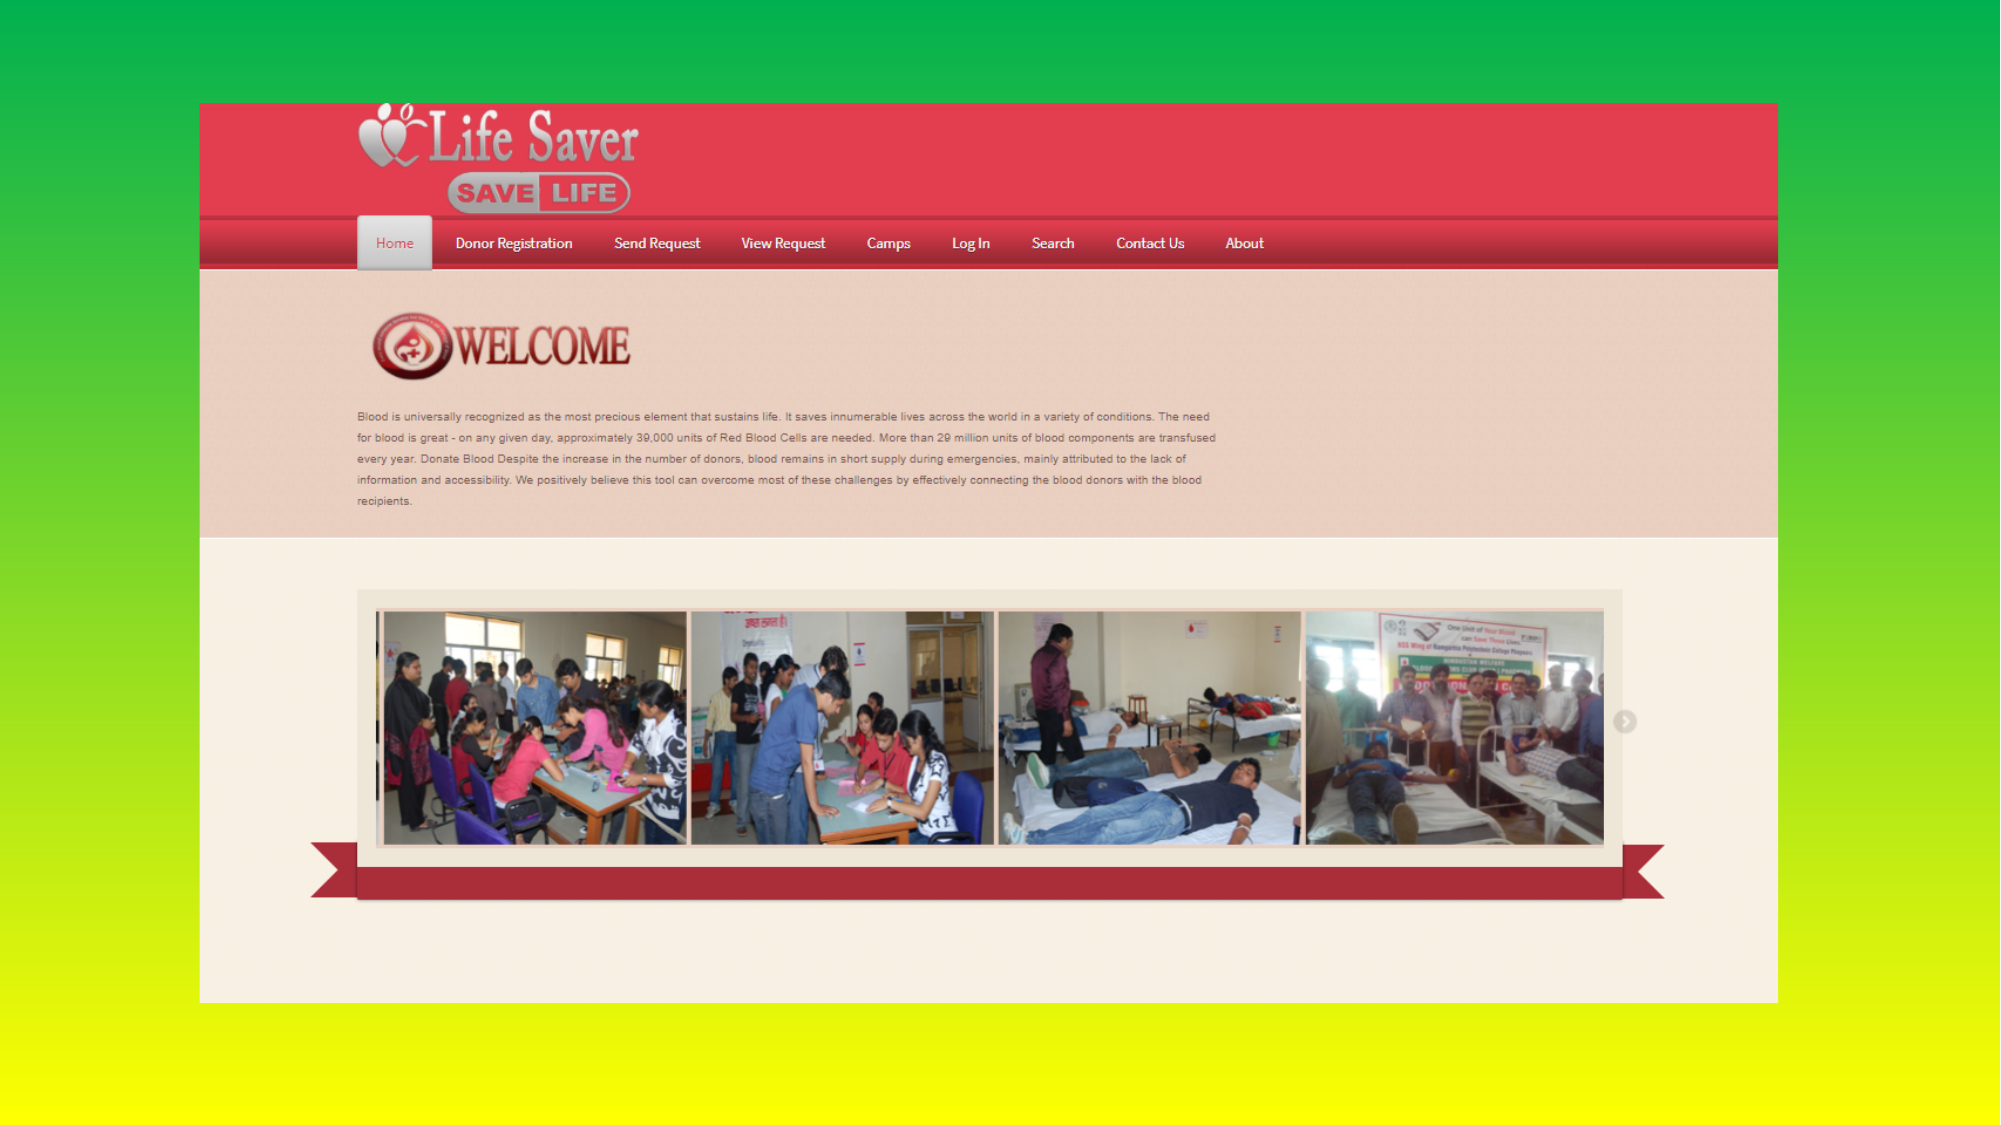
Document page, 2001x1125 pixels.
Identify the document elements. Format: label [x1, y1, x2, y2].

picture [199, 102, 1779, 1004]
